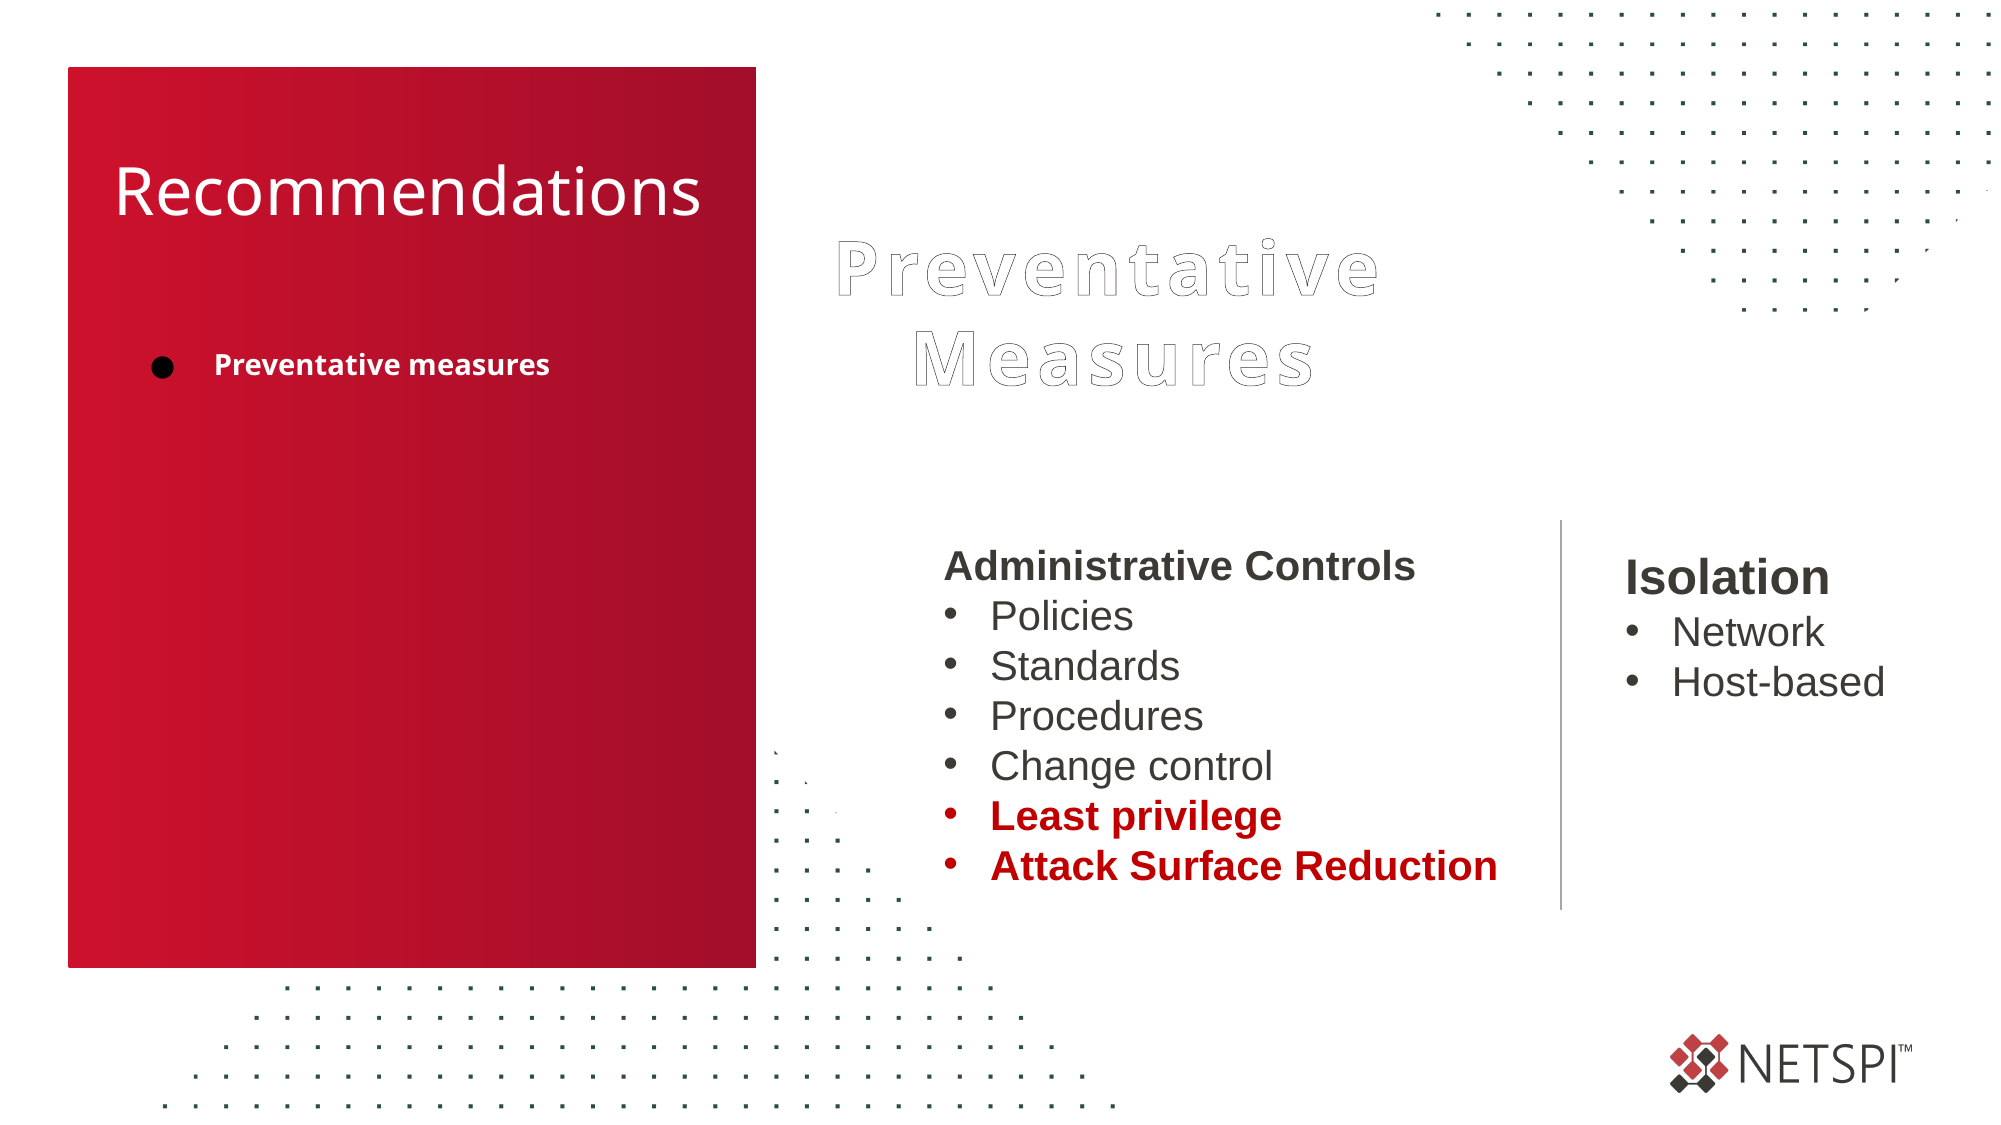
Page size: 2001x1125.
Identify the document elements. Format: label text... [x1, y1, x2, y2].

text_box Preventative Measures [791, 212, 2000, 408]
picture [1222, 0, 2001, 312]
picture [1670, 1034, 1912, 1093]
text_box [1560, 519, 2000, 911]
picture [71, 691, 1206, 1125]
list Preventative measures [68, 331, 815, 939]
text_box Administrative Controls Policies Standards Procedures Change control Least privilege Attack Surface Reduction [928, 531, 1523, 997]
title Recommendations [68, 133, 756, 312]
